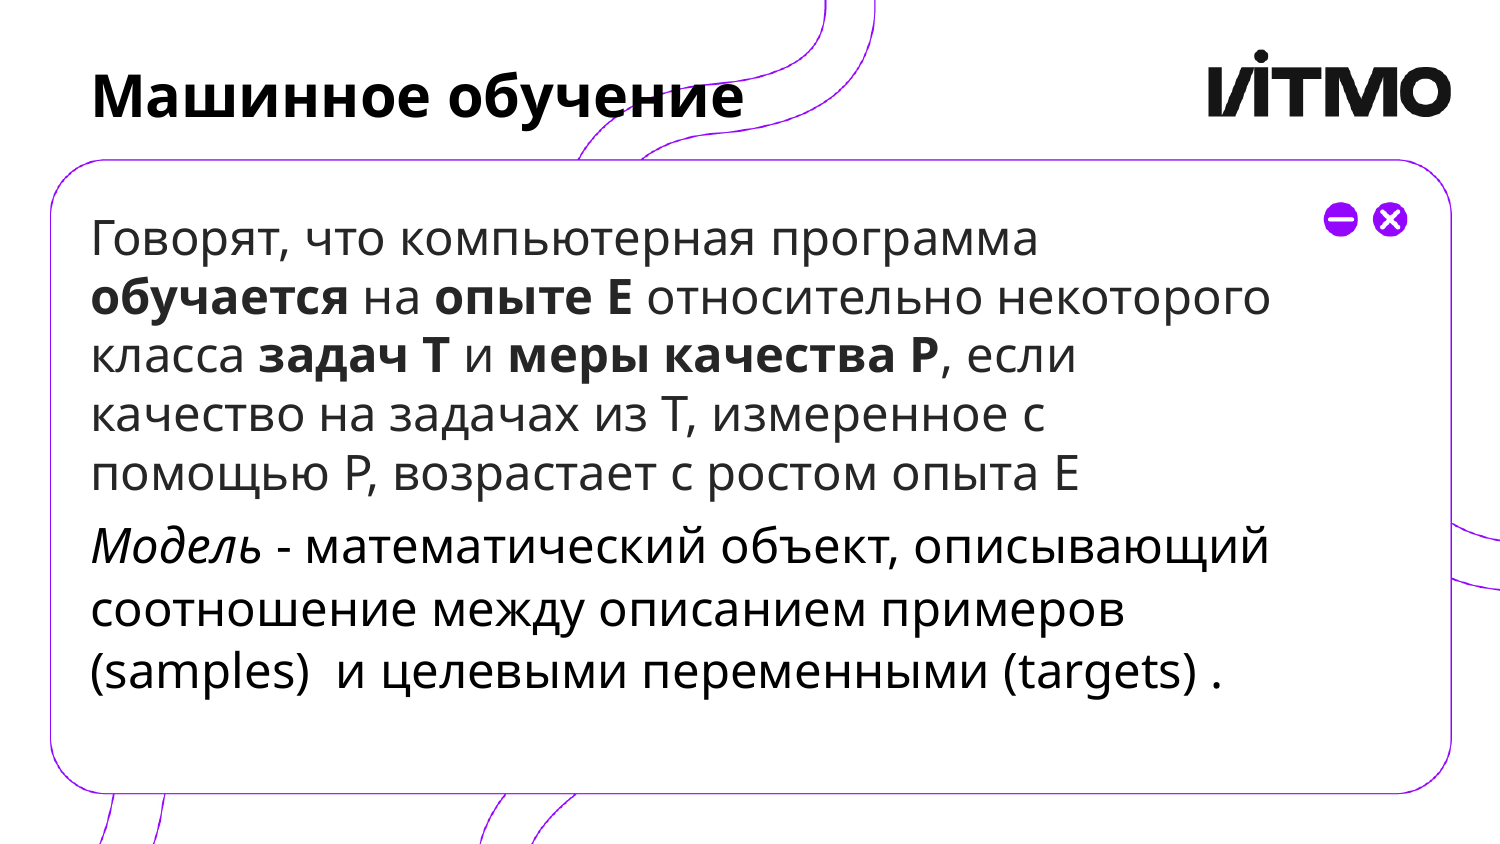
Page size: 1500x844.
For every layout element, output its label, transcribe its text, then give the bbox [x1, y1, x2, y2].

picture [0, 0, 1500, 844]
title Машинное обучение [75, 50, 1195, 137]
